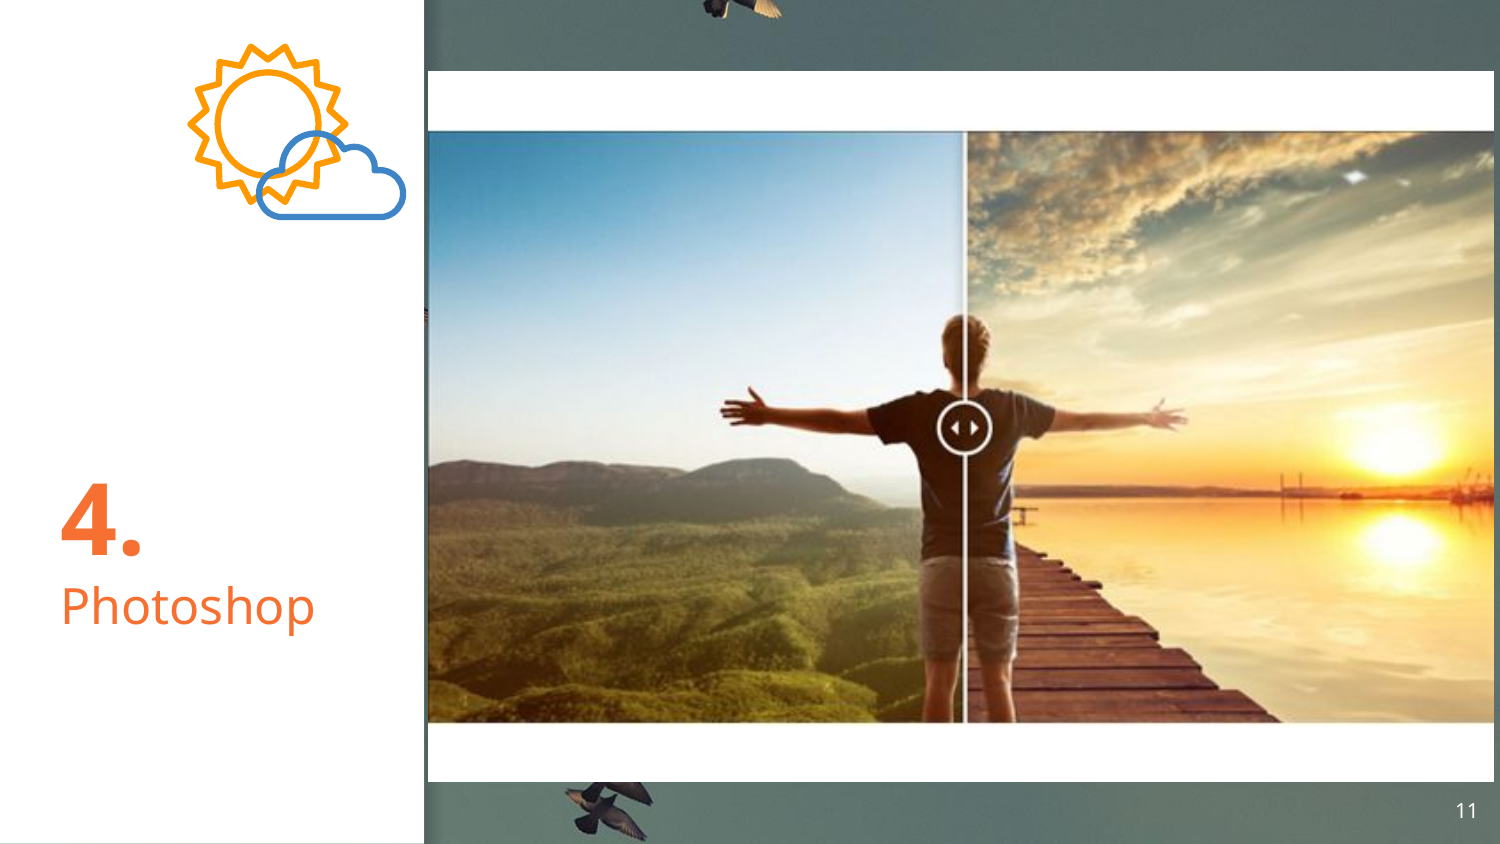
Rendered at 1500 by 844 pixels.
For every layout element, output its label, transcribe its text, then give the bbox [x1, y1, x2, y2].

picture [425, 0, 1500, 844]
title 4. Photoshop [45, 46, 403, 650]
slide_number ‹#› [1403, 789, 1494, 844]
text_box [190, 46, 346, 203]
